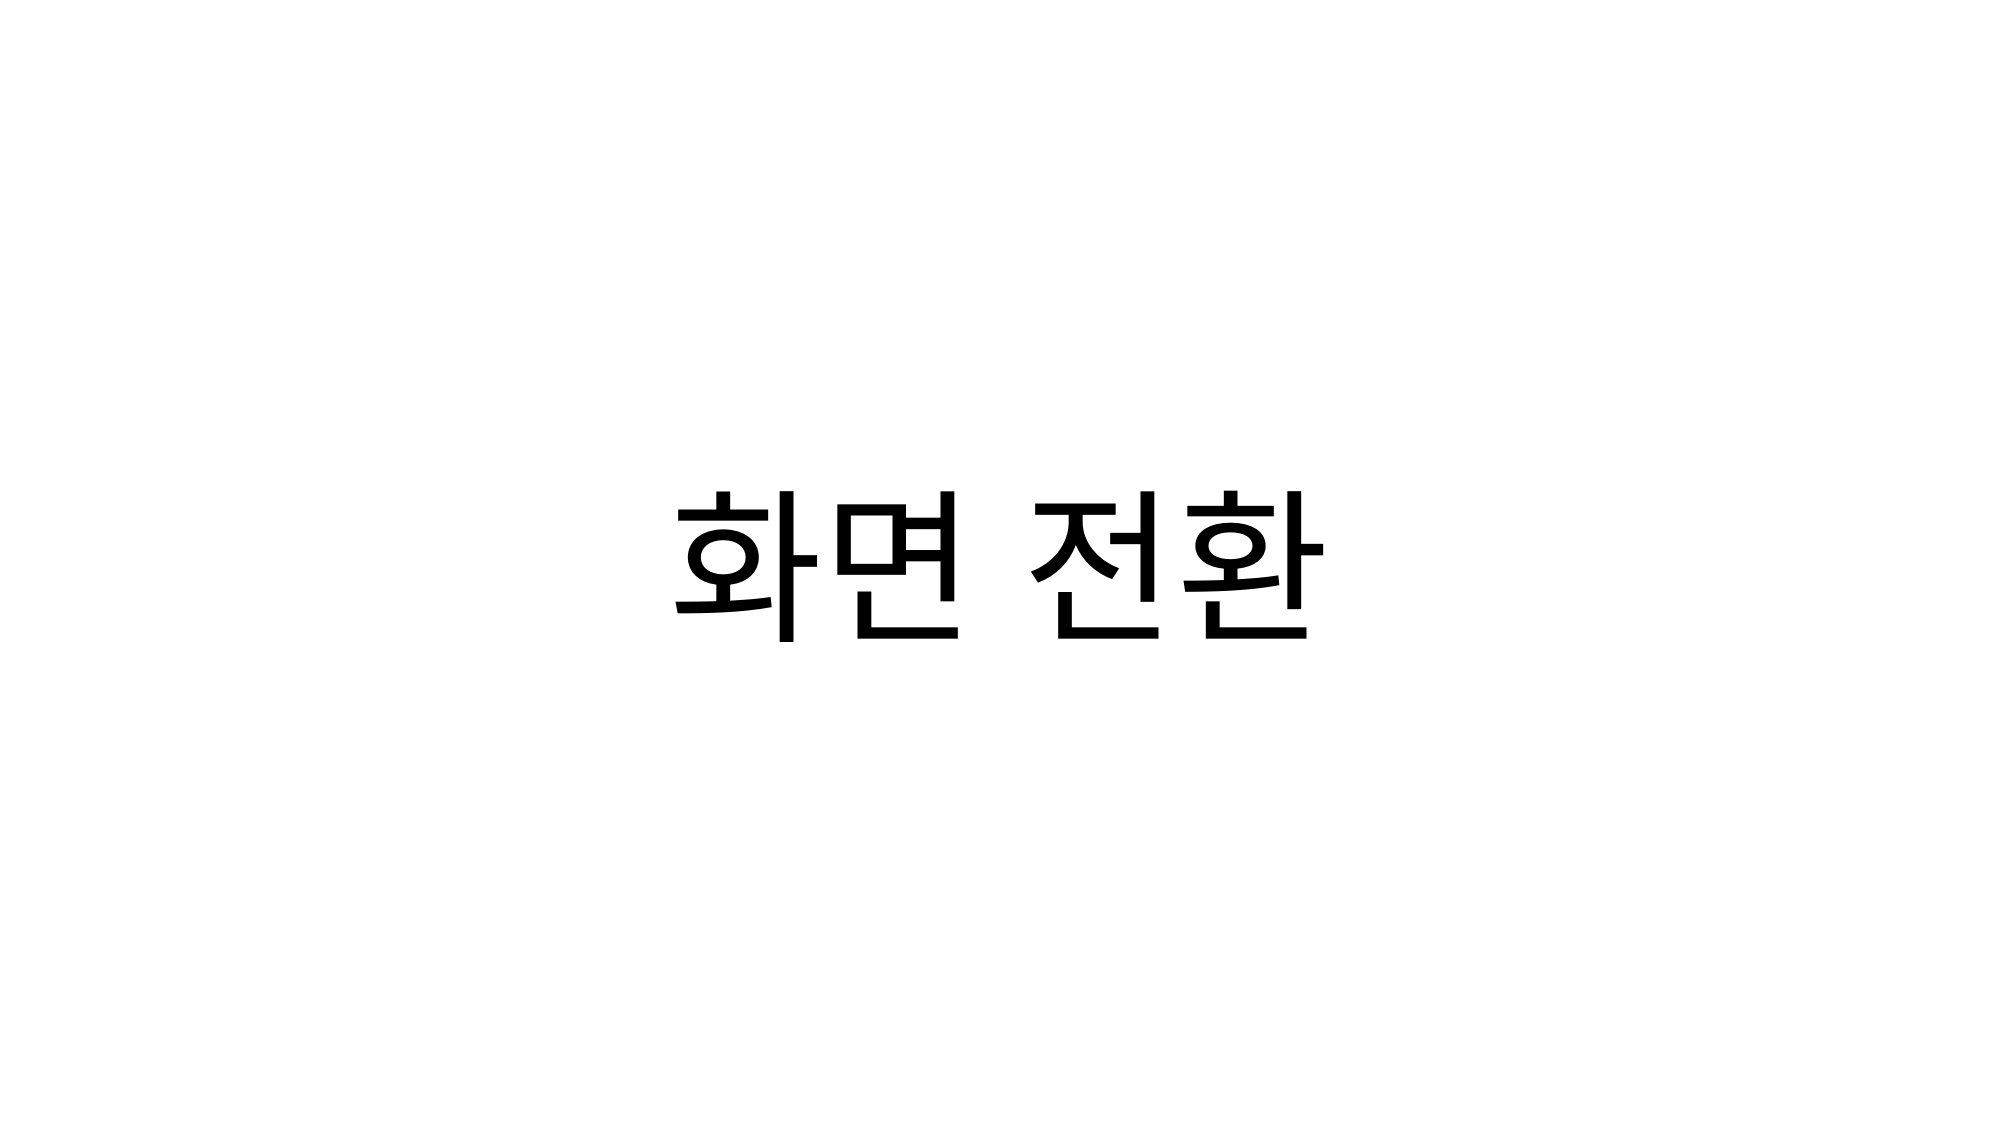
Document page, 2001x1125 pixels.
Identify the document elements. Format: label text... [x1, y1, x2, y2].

text_box 화면 전환 [0, 467, 2000, 658]
